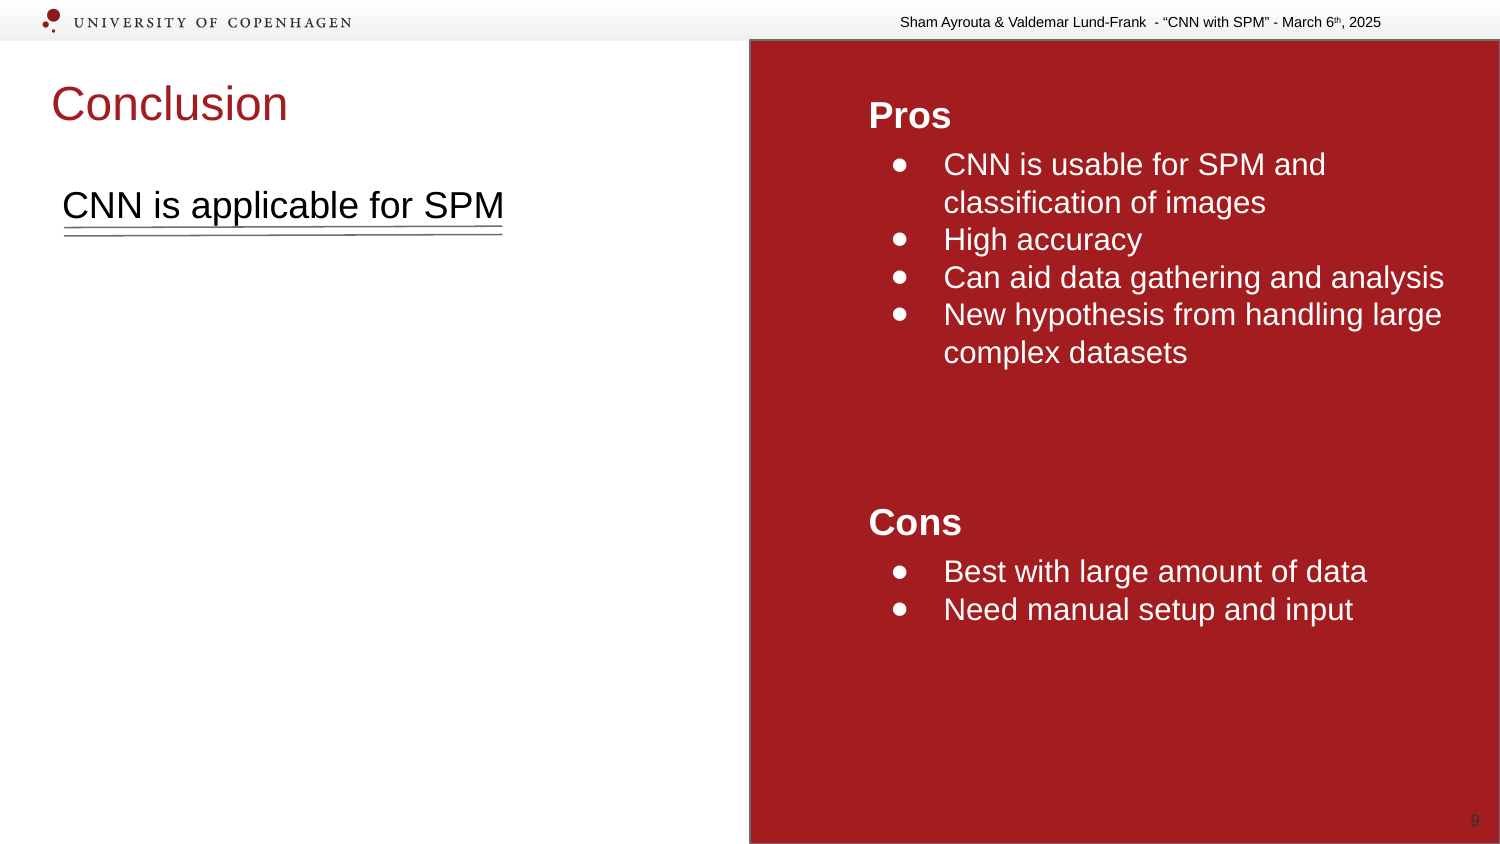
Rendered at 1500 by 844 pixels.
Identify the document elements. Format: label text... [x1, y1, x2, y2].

picture [69, 11, 357, 32]
slide_number ‹#› [1389, 806, 1480, 830]
text_box CNN is applicable for SPM [47, 166, 594, 465]
picture [41, 7, 62, 34]
text_box Pros CNN is usable for SPM and classification of images High accuracy Can aid data gathering and analysis New hypothesis from handling large complex datasets [853, 76, 1492, 539]
text_box Cons Best with large amount of data Need manual setup and input [853, 539, 1492, 806]
title Conclusion [51, 72, 1449, 167]
text_box [749, 40, 1500, 844]
